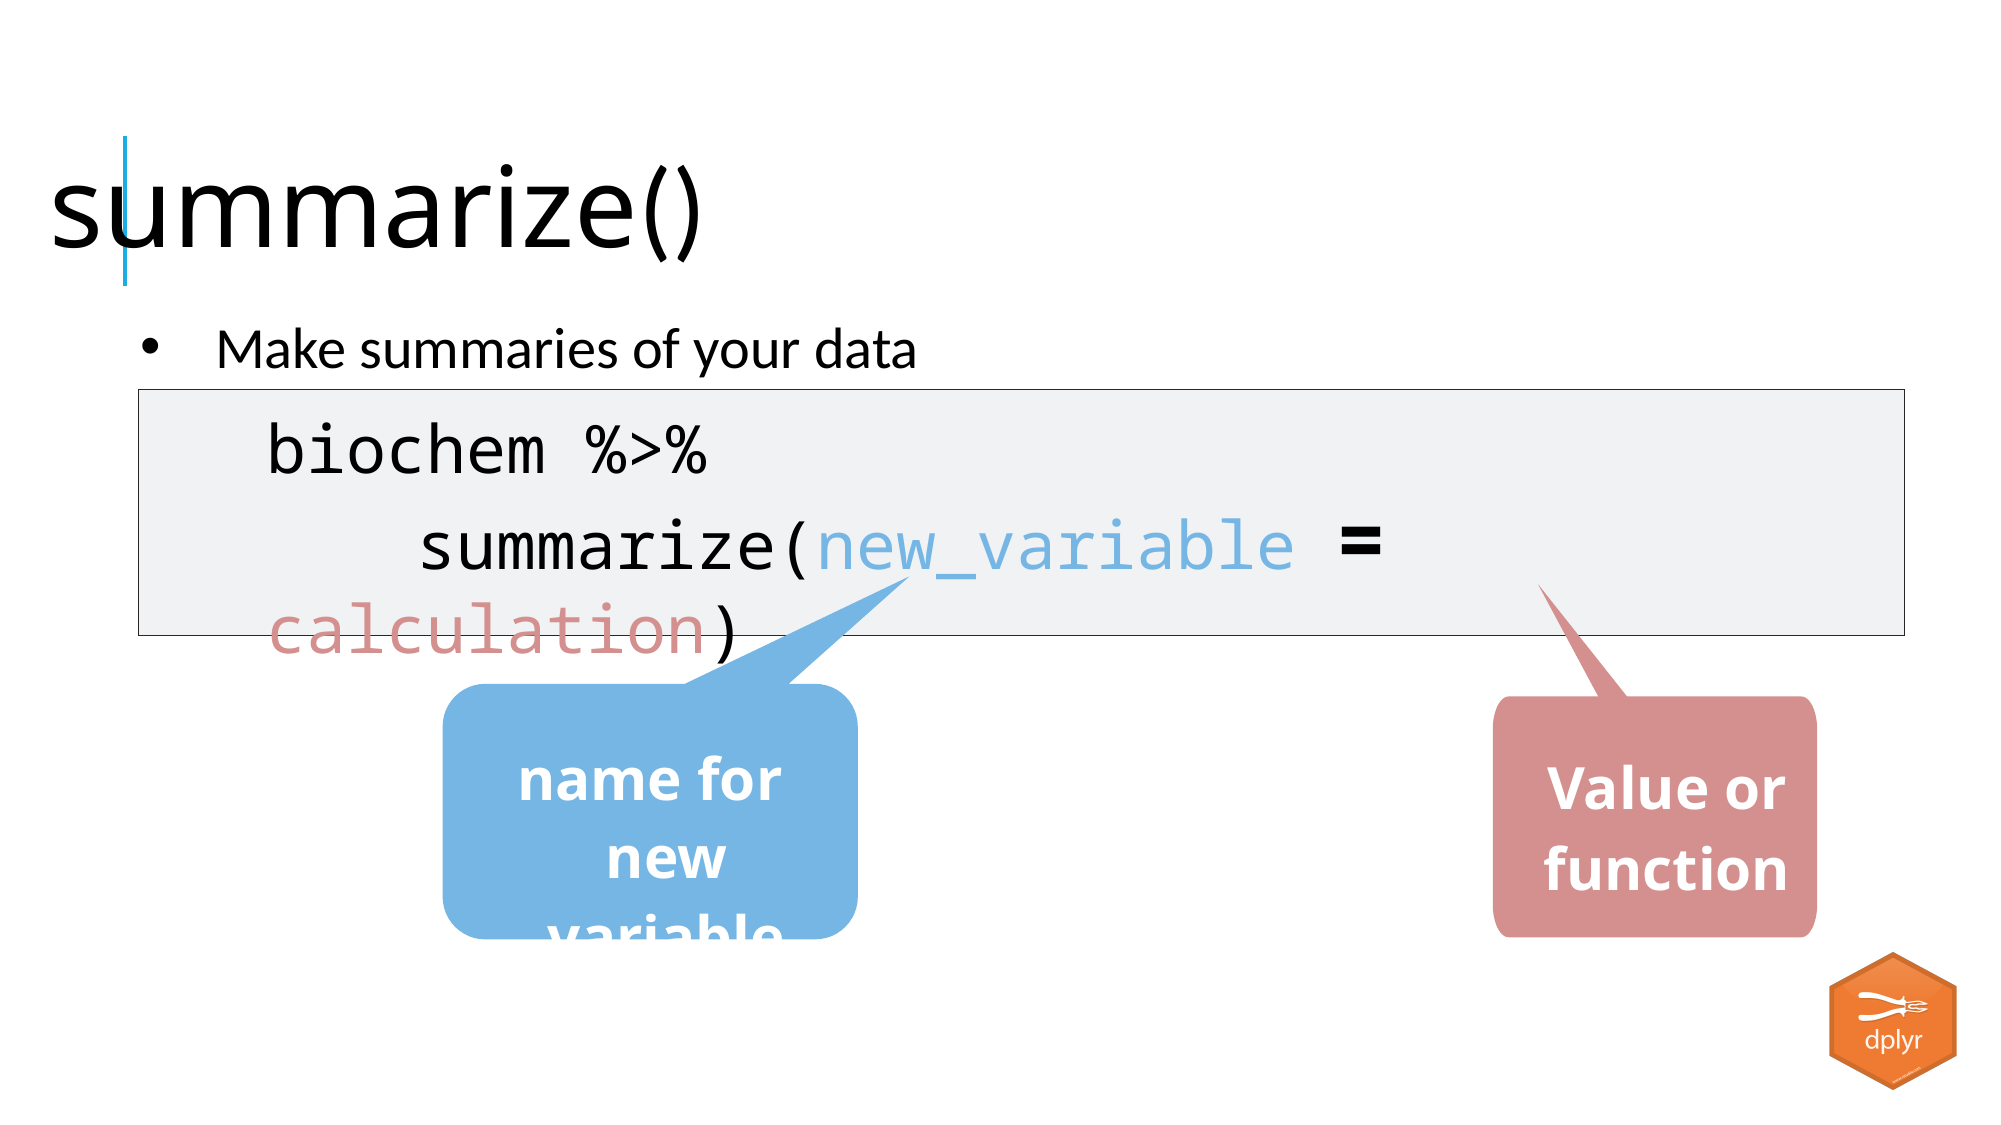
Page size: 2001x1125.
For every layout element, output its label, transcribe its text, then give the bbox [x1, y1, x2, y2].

text_box biochem %>% summarize(new_variable = calculation) [251, 399, 1905, 674]
text_box Value or function [1531, 726, 1804, 915]
text_box [1150, 389, 1905, 399]
text_box [442, 576, 910, 940]
text_box [138, 501, 251, 636]
text_box [1492, 584, 1818, 938]
text_box [1829, 952, 1957, 1090]
text_box summarize() [34, 128, 722, 278]
text_box Make summaries of your data [138, 308, 1150, 501]
text_box name for new variable [458, 727, 841, 915]
